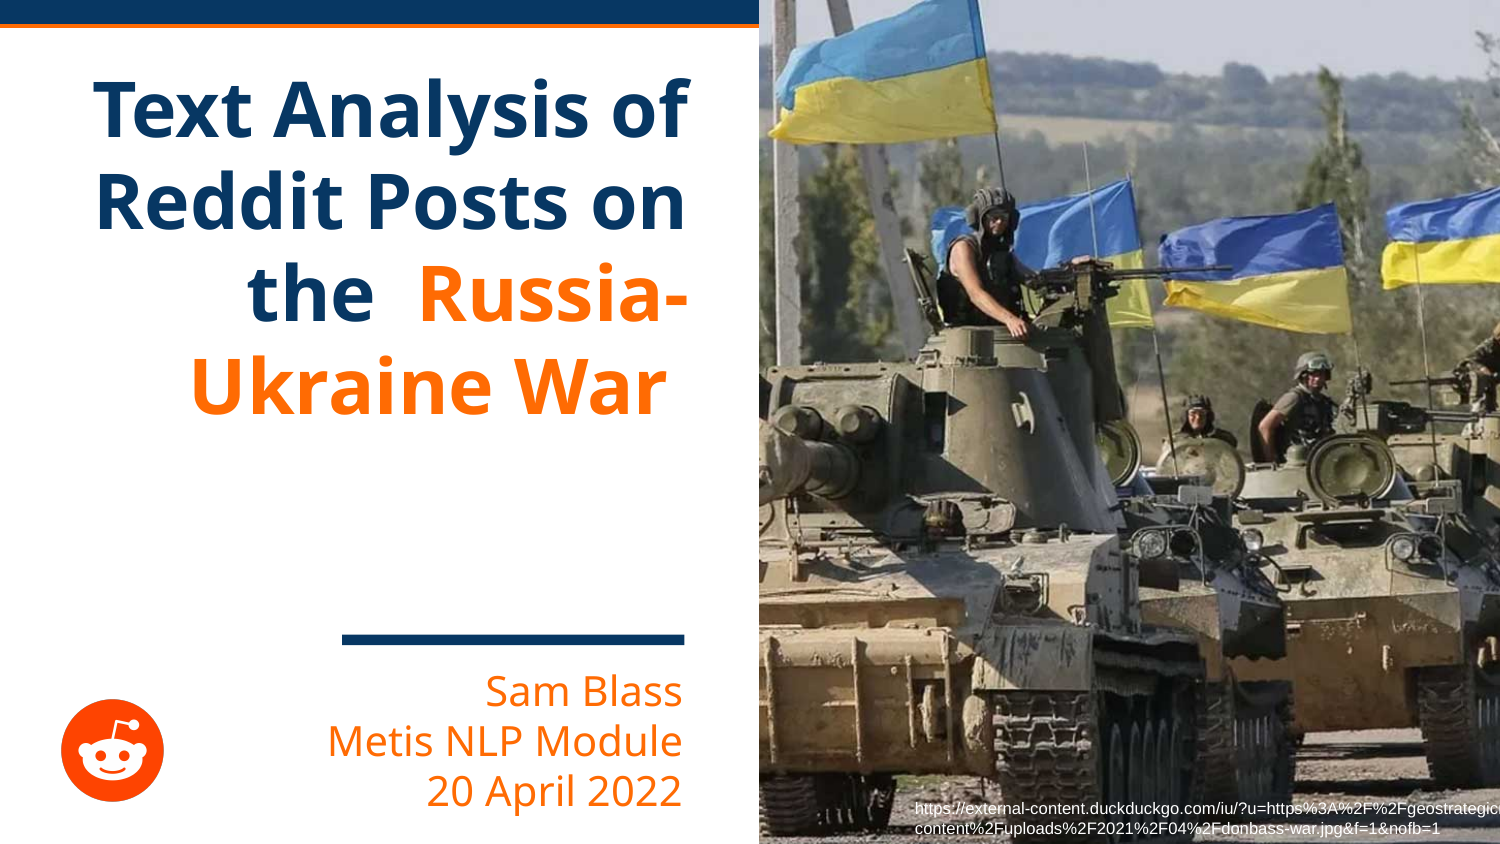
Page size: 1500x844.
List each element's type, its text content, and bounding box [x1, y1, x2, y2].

picture [758, 0, 1500, 844]
text_box [0, 0, 756, 26]
title Text Analysis of Reddit Posts on the Russia-Ukraine War [8, 45, 704, 604]
picture [61, 699, 164, 803]
subtitle Sam Blass Metis NLP Module 20 April 2022 [174, 649, 699, 765]
